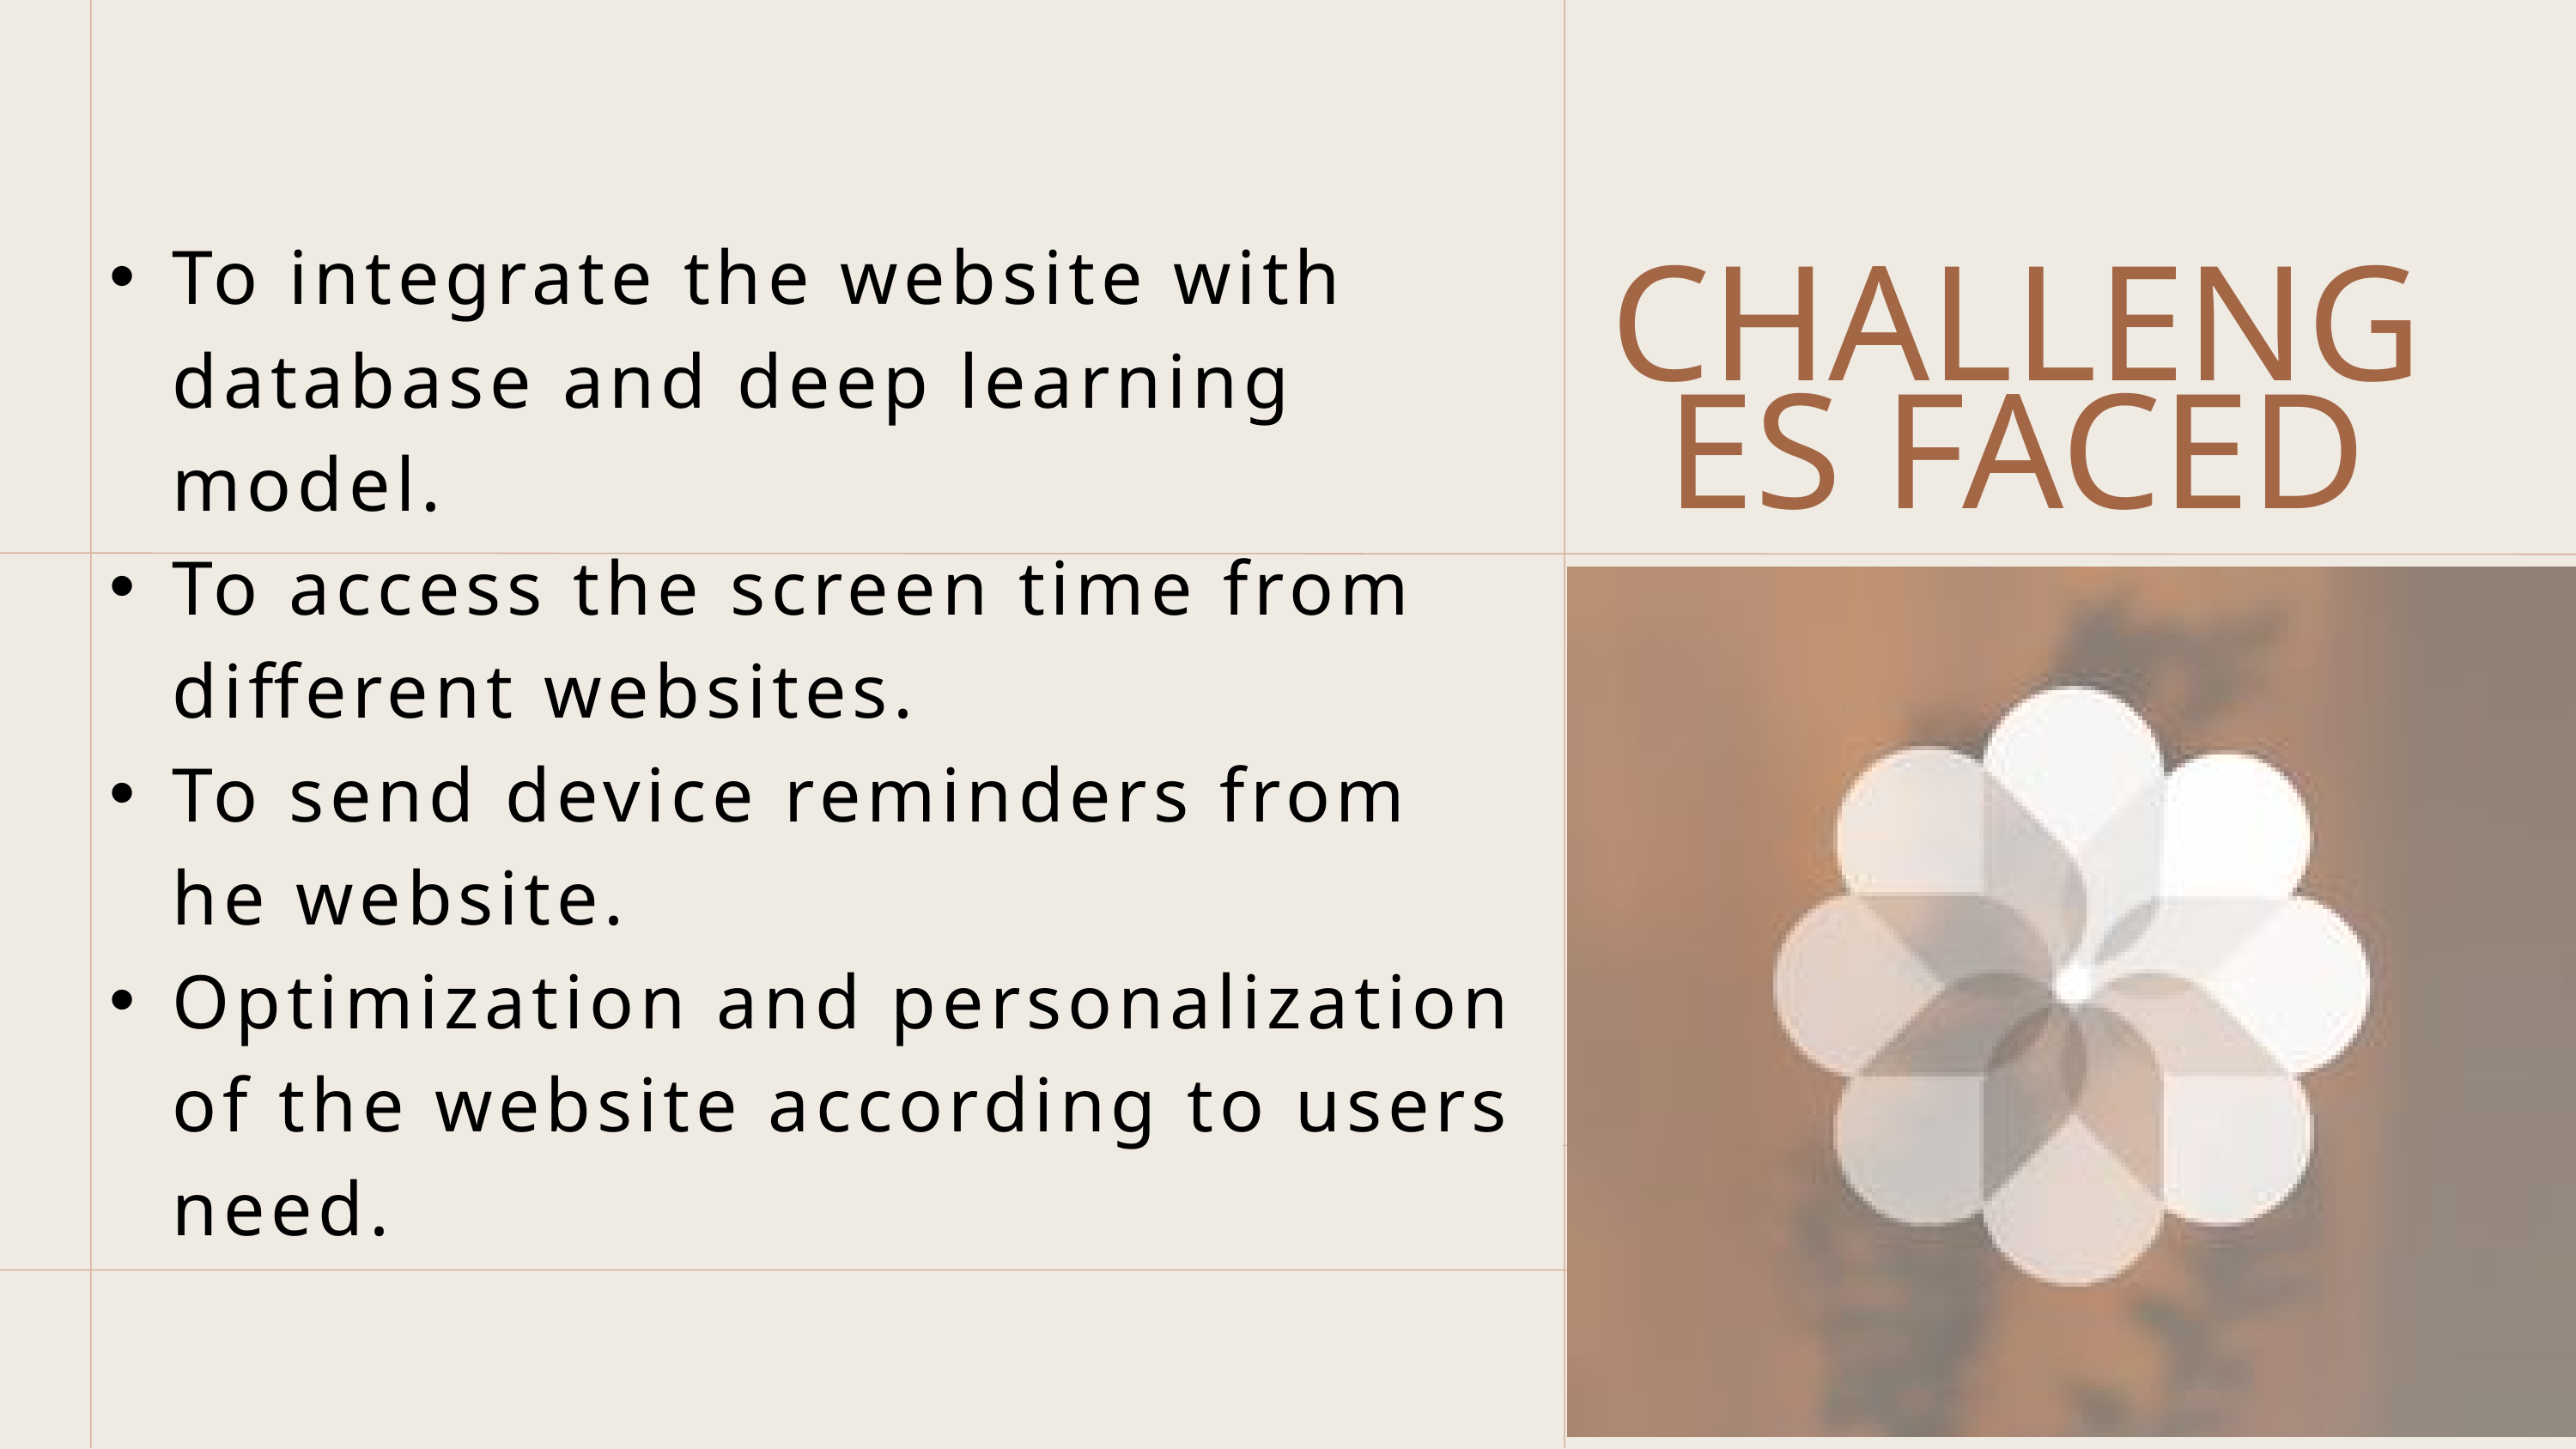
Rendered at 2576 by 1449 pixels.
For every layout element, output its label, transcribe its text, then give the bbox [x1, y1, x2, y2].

text_box To integrate the website with database and deep learning model. To access the screen time from different websites. To send device reminders from he website. Optimization and personalization of the website according to users need. [46, 215, 1528, 1354]
text_box CHALLENGES FACED [1601, 285, 2433, 541]
picture [1566, 566, 2576, 1437]
